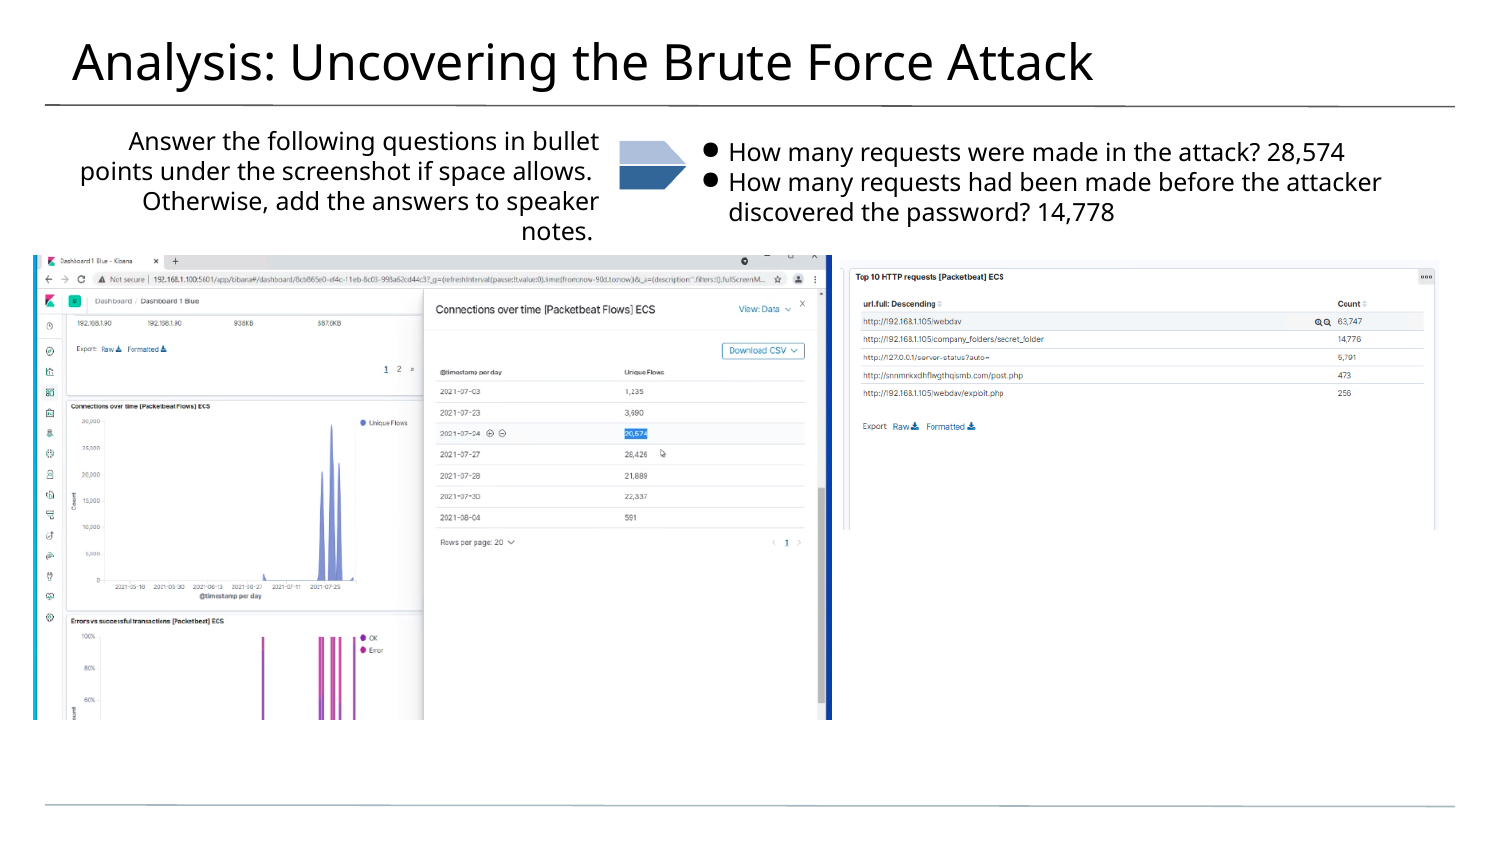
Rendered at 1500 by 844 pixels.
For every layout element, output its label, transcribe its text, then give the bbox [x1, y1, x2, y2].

title Analysis: Uncovering the Brute Force Attack [0, 0, 1500, 88]
subtitle How many requests were made in the attack? 28,574 How many requests had been made before the attacker discovered the password? 14,778 [600, 121, 1500, 281]
picture [37, 255, 833, 720]
subtitle Answer the following questions in bullet points under the screenshot if space allows. Otherwise, add the answers to speaker notes. [0, 110, 675, 320]
picture [616, 136, 687, 192]
picture [840, 260, 1439, 530]
